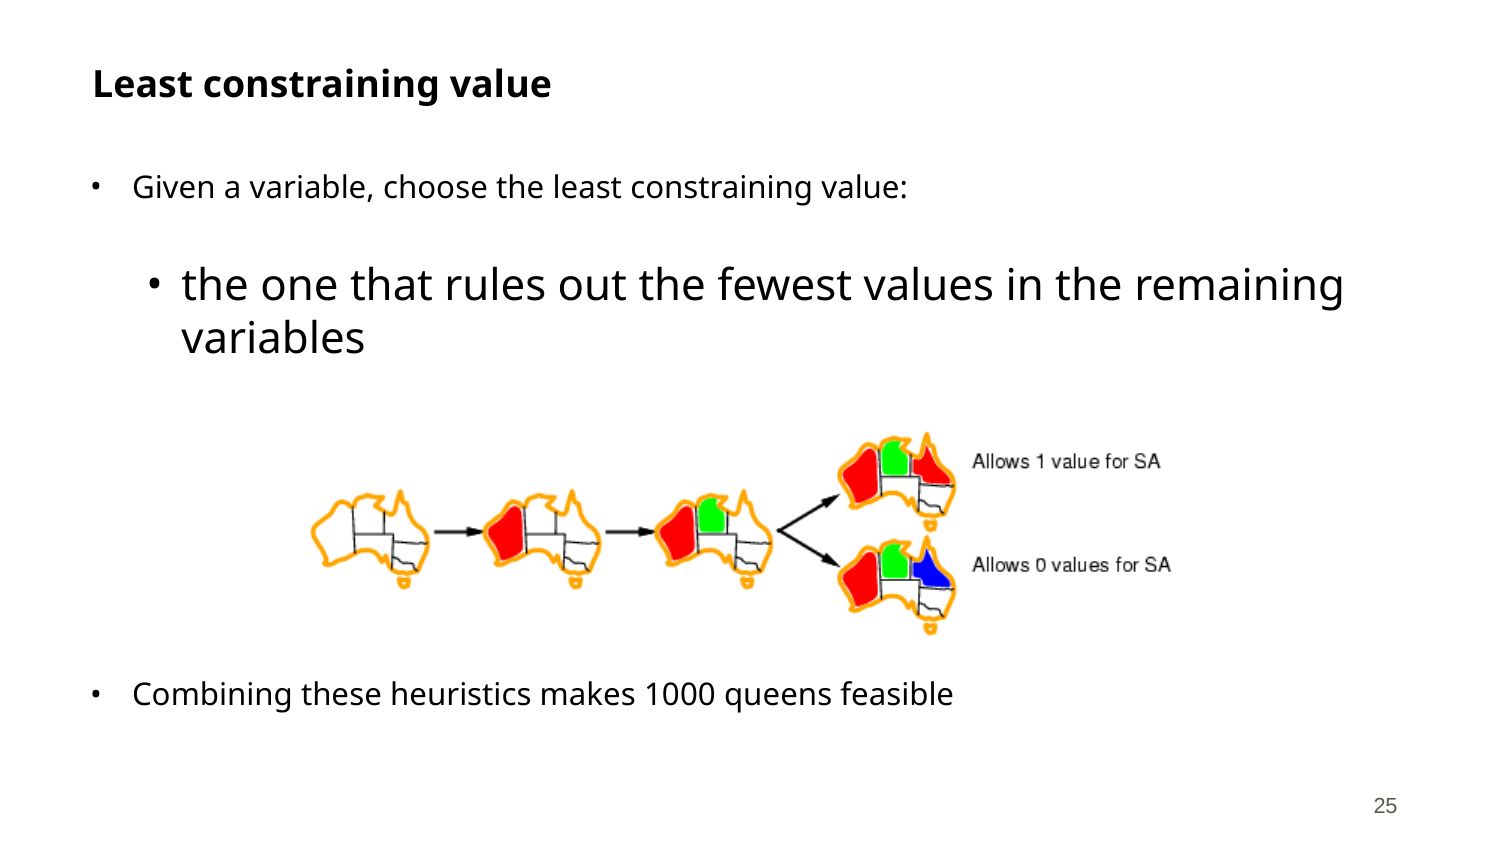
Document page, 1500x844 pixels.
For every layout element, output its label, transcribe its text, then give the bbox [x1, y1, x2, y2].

title Least constraining value [77, 28, 1415, 113]
list Given a variable, choose the least constraining value: the one that rules out the fewest values in the remaining variables Combining these heuristics makes 1000 queens feasible [75, 159, 1417, 746]
picture [309, 430, 1182, 638]
slide_number 25 [1100, 768, 1413, 826]
